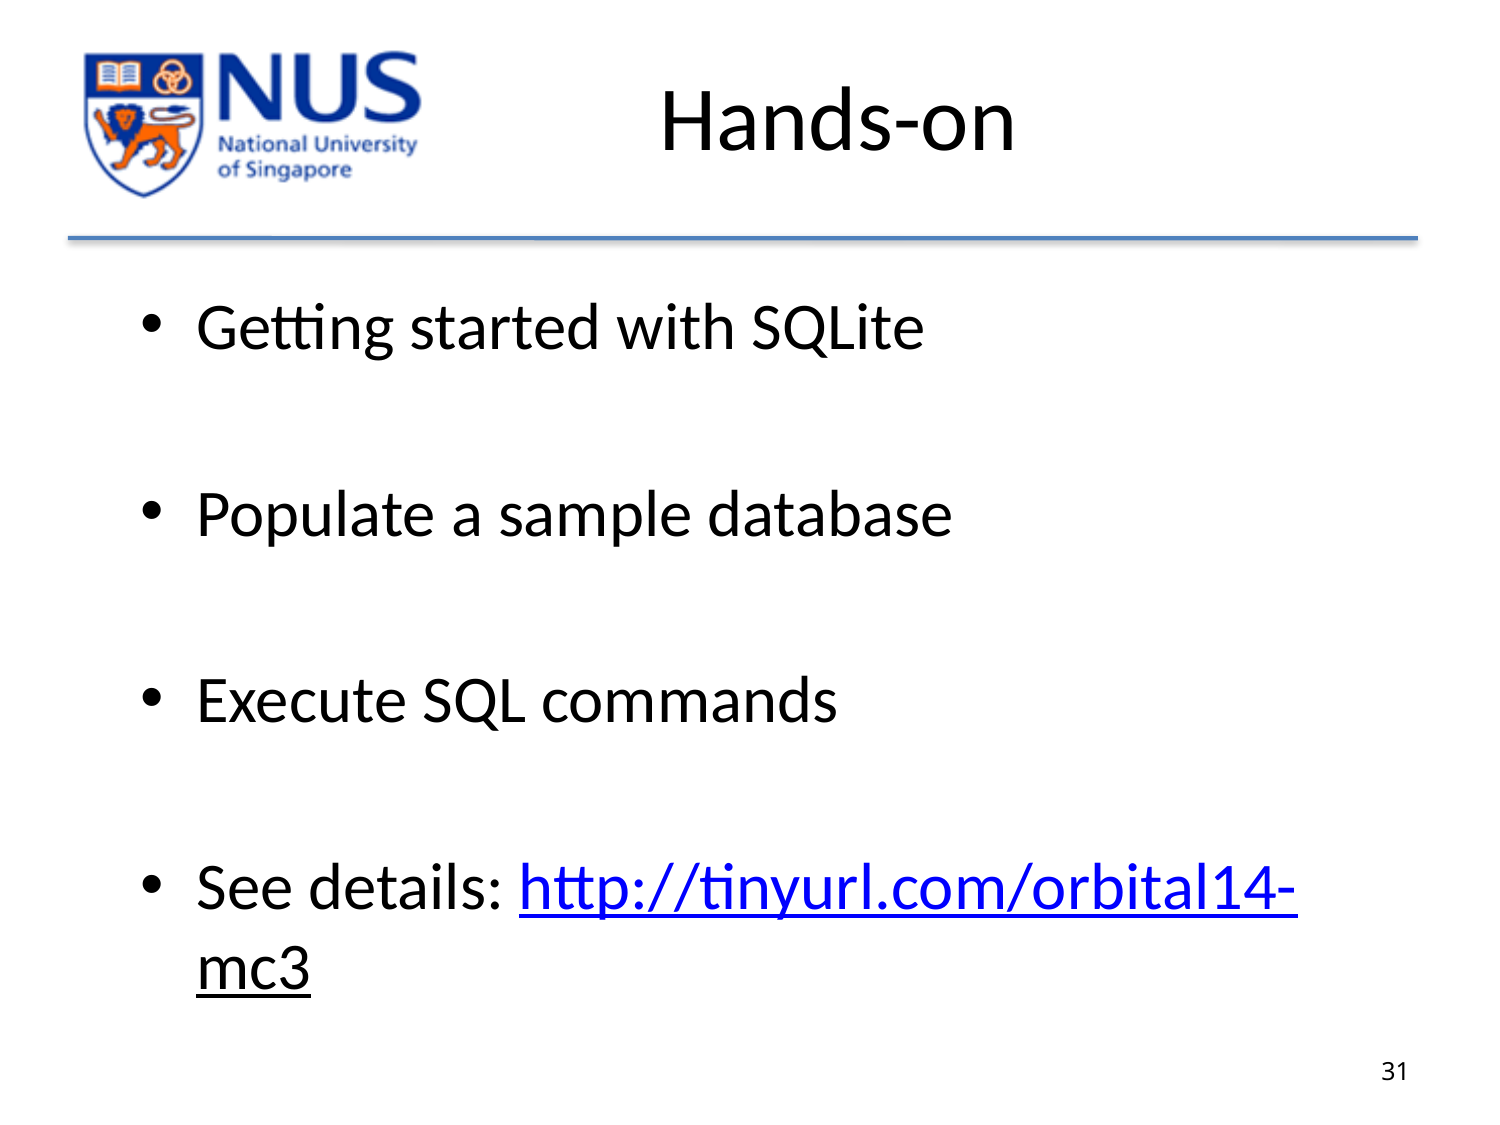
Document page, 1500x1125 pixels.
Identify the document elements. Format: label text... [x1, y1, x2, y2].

list Getting started with SQLite Populate a sample database Execute SQL commands See details: http://tinyurl.com/orbital14-mc3 [125, 275, 1386, 1025]
title Hands-on [201, 20, 1477, 208]
slide_number 31 [1074, 1042, 1425, 1103]
picture [44, 13, 464, 225]
